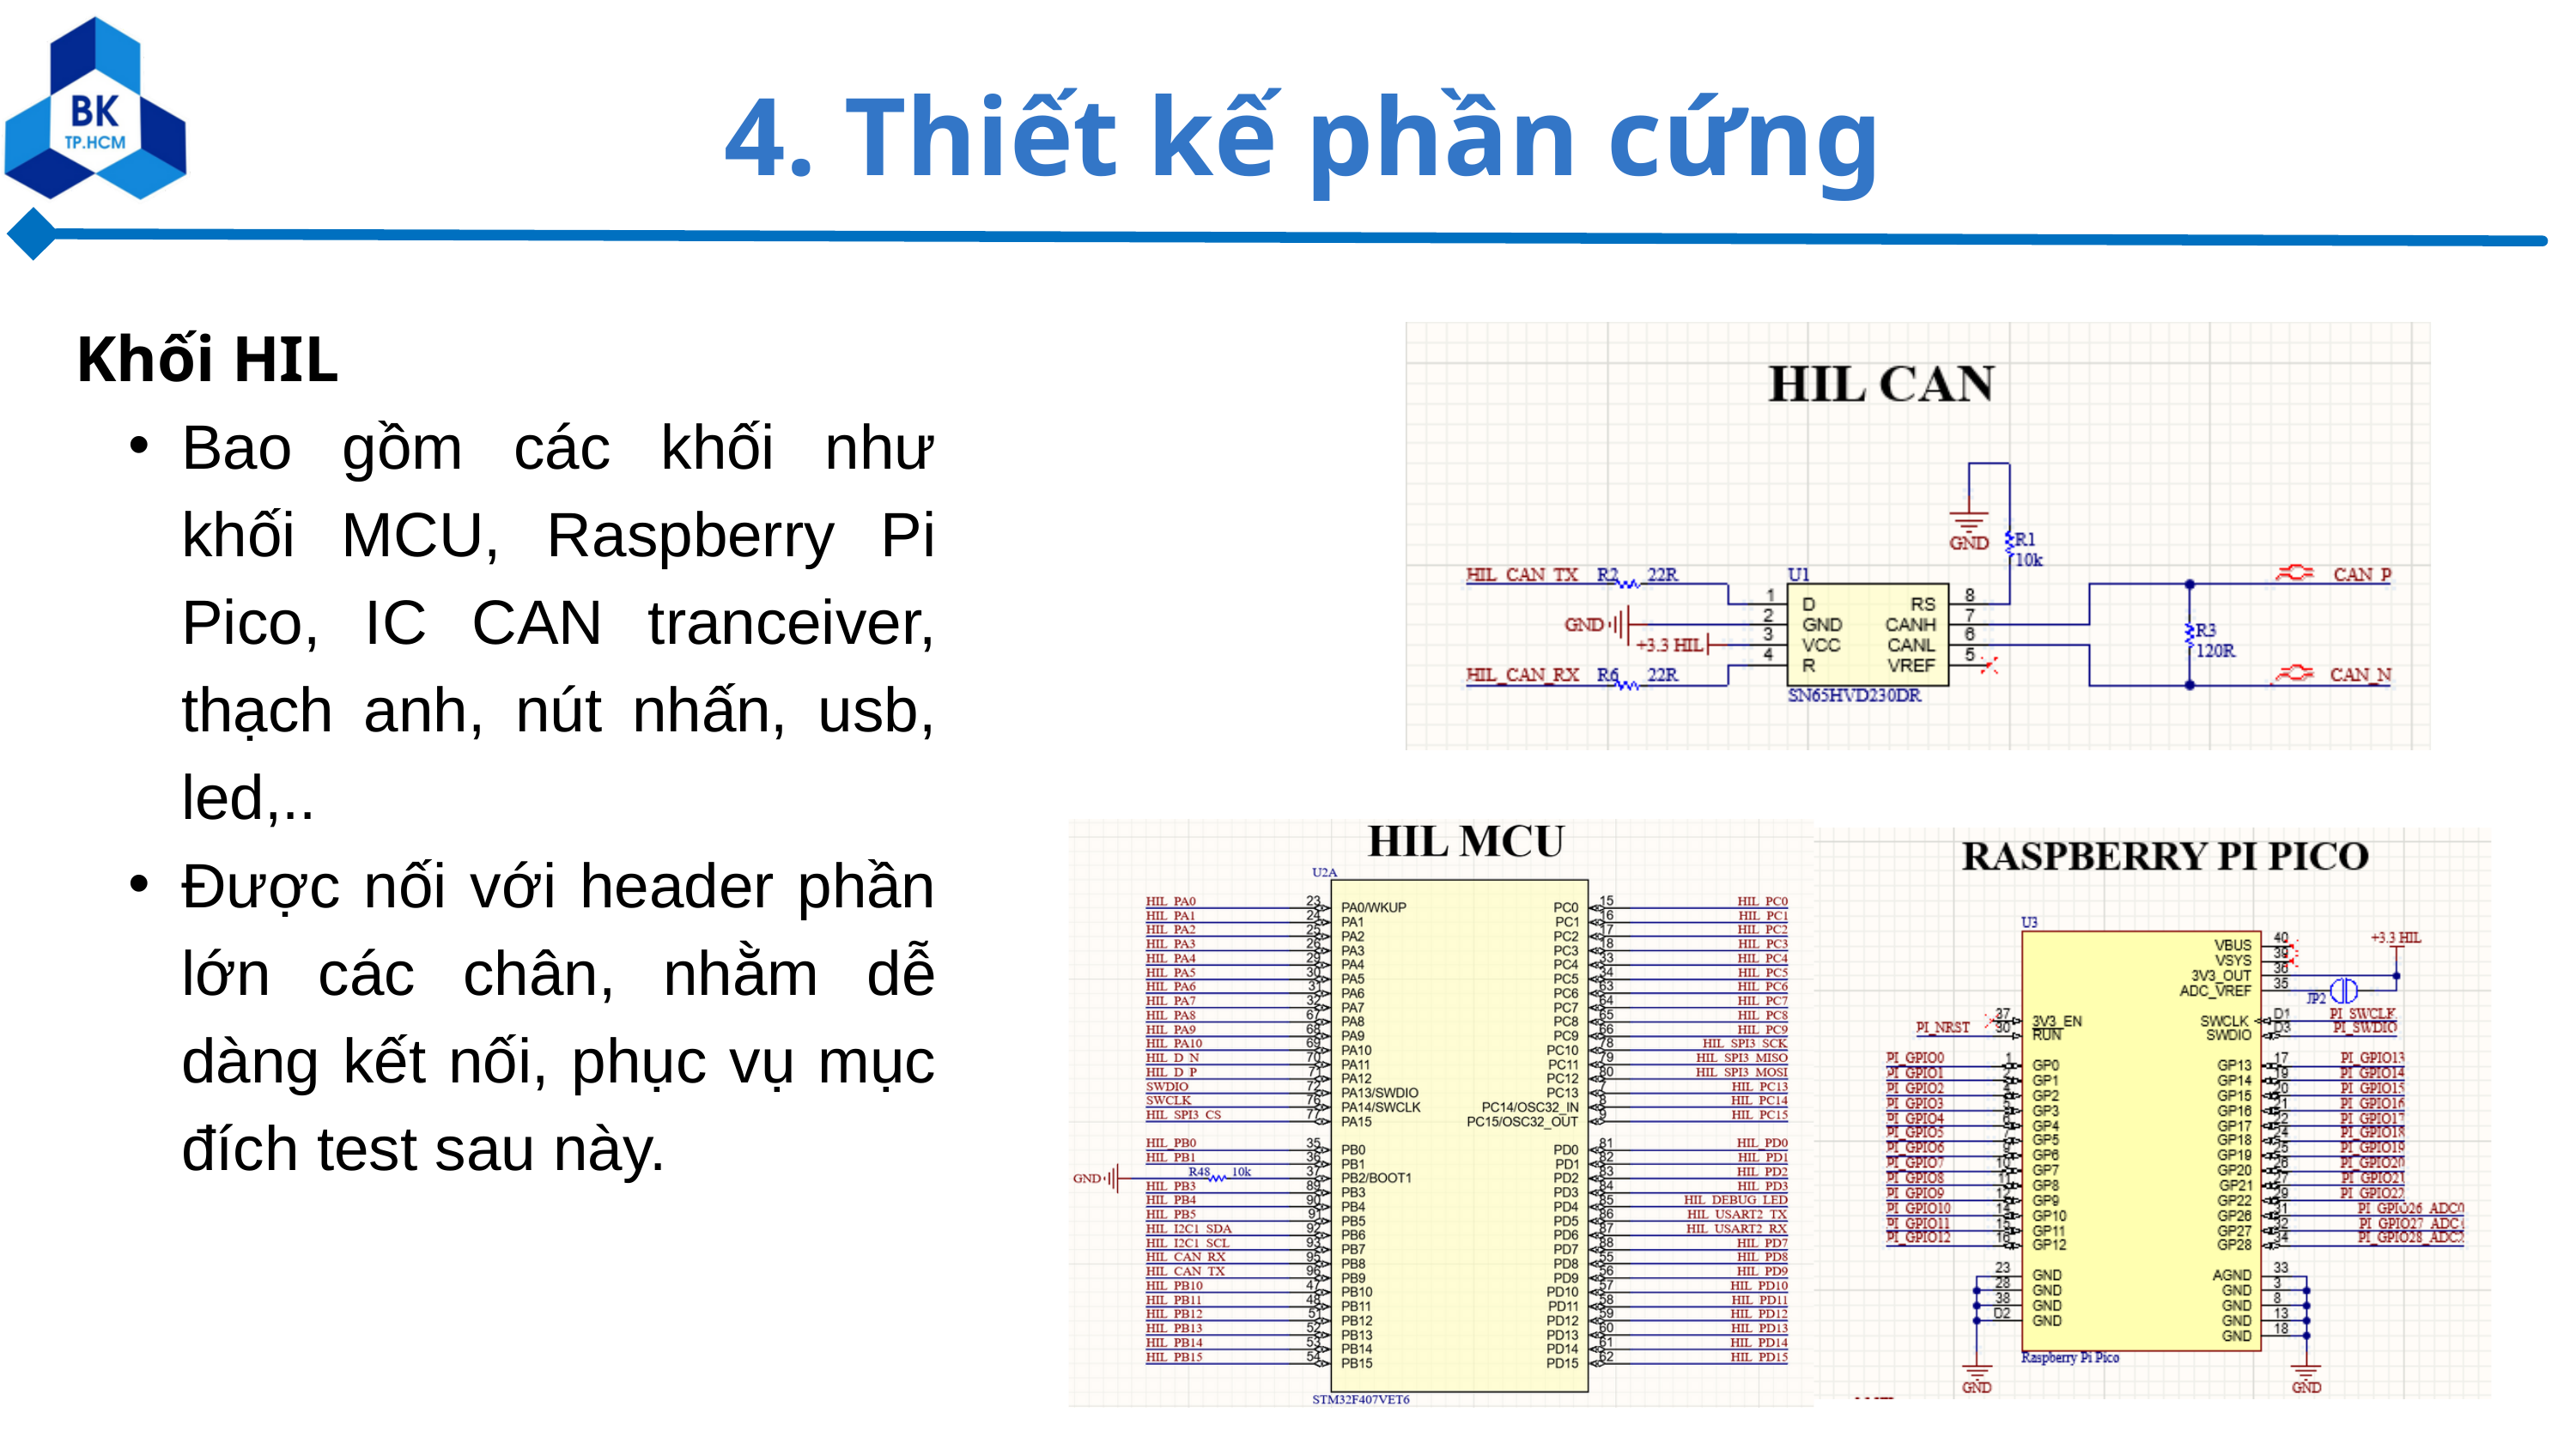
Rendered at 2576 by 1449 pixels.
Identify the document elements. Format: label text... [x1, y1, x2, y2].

text_box [1405, 322, 2432, 750]
text_box [1068, 819, 1814, 1408]
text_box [176, 61, 2432, 229]
text_box [24, 225, 174, 243]
text_box [1814, 828, 2492, 1399]
text_box [0, 13, 191, 204]
text_box Khối HIL Bao gồm các khối như khối MCU, Raspberry Pi Pico, IC CAN tranceiver, thạch anh, nút nhấn, usb, led,.. Được nối với header phần lớn các chân, nhằm dễ dàng kết nối, phục vụ mục đích test sau này. [75, 306, 938, 1271]
